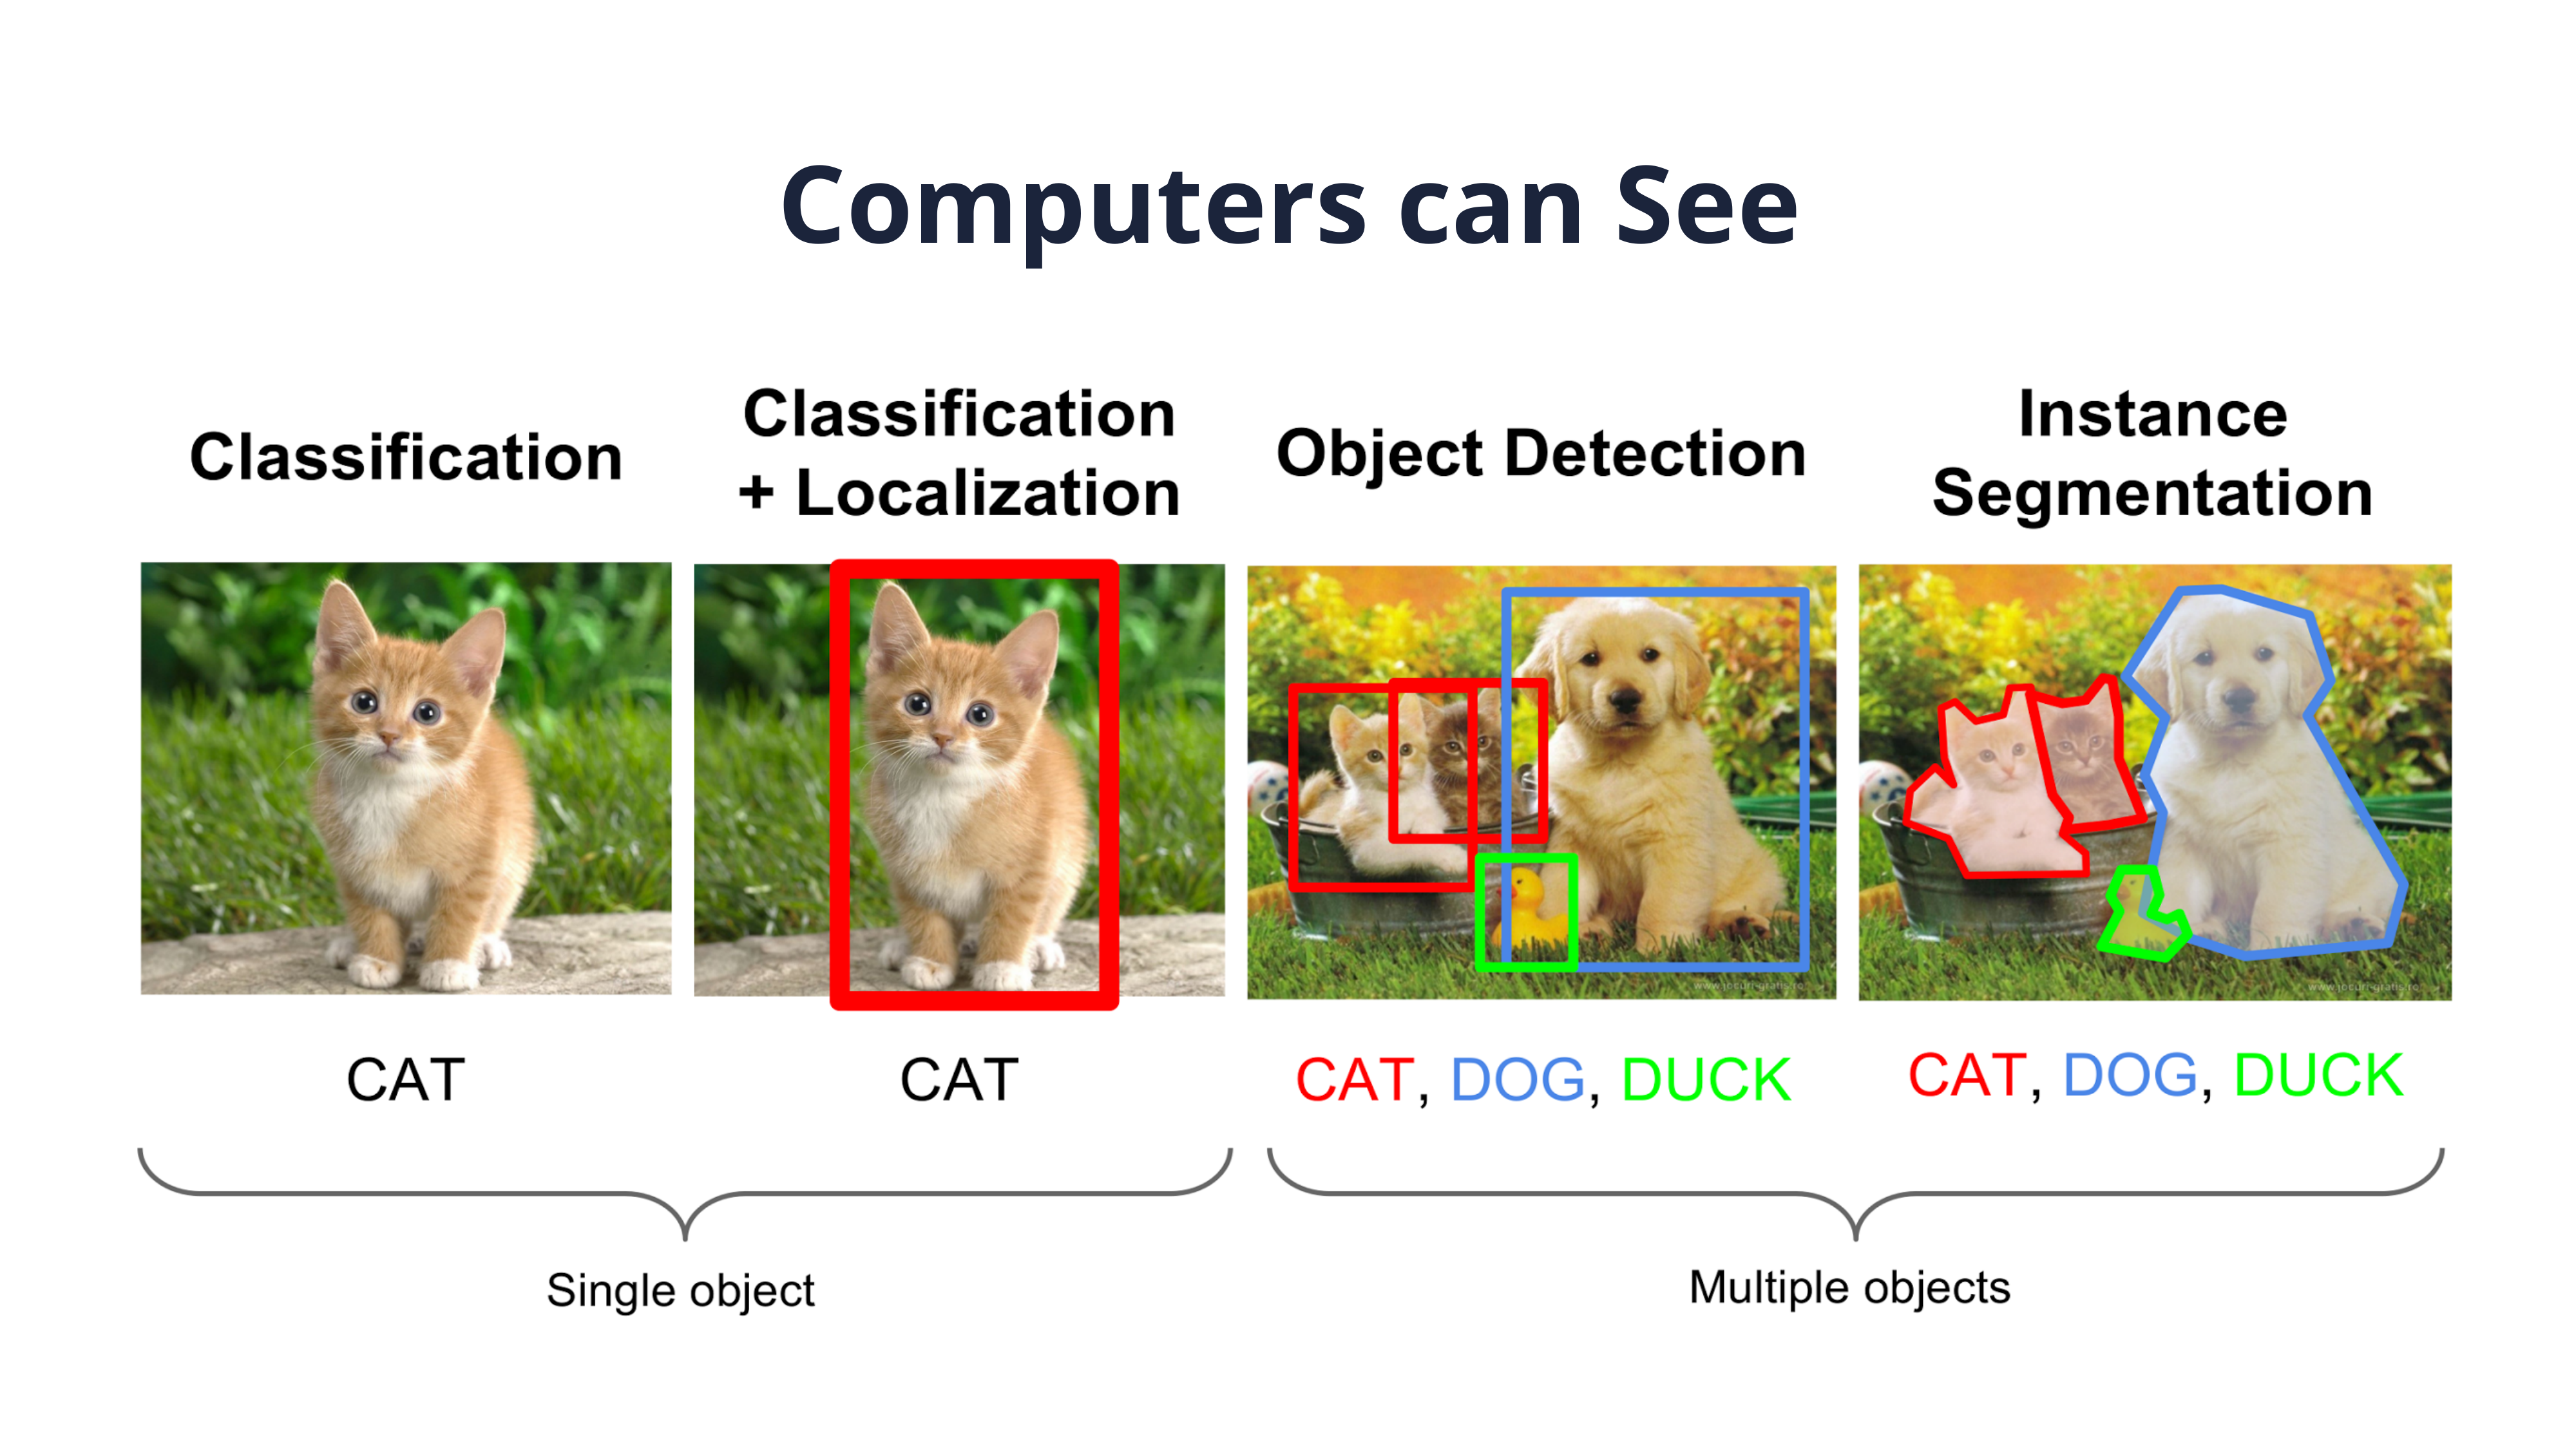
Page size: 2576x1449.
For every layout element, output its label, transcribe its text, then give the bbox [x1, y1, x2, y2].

text_box Computers can See [421, 131, 2159, 271]
picture [110, 363, 2470, 1327]
